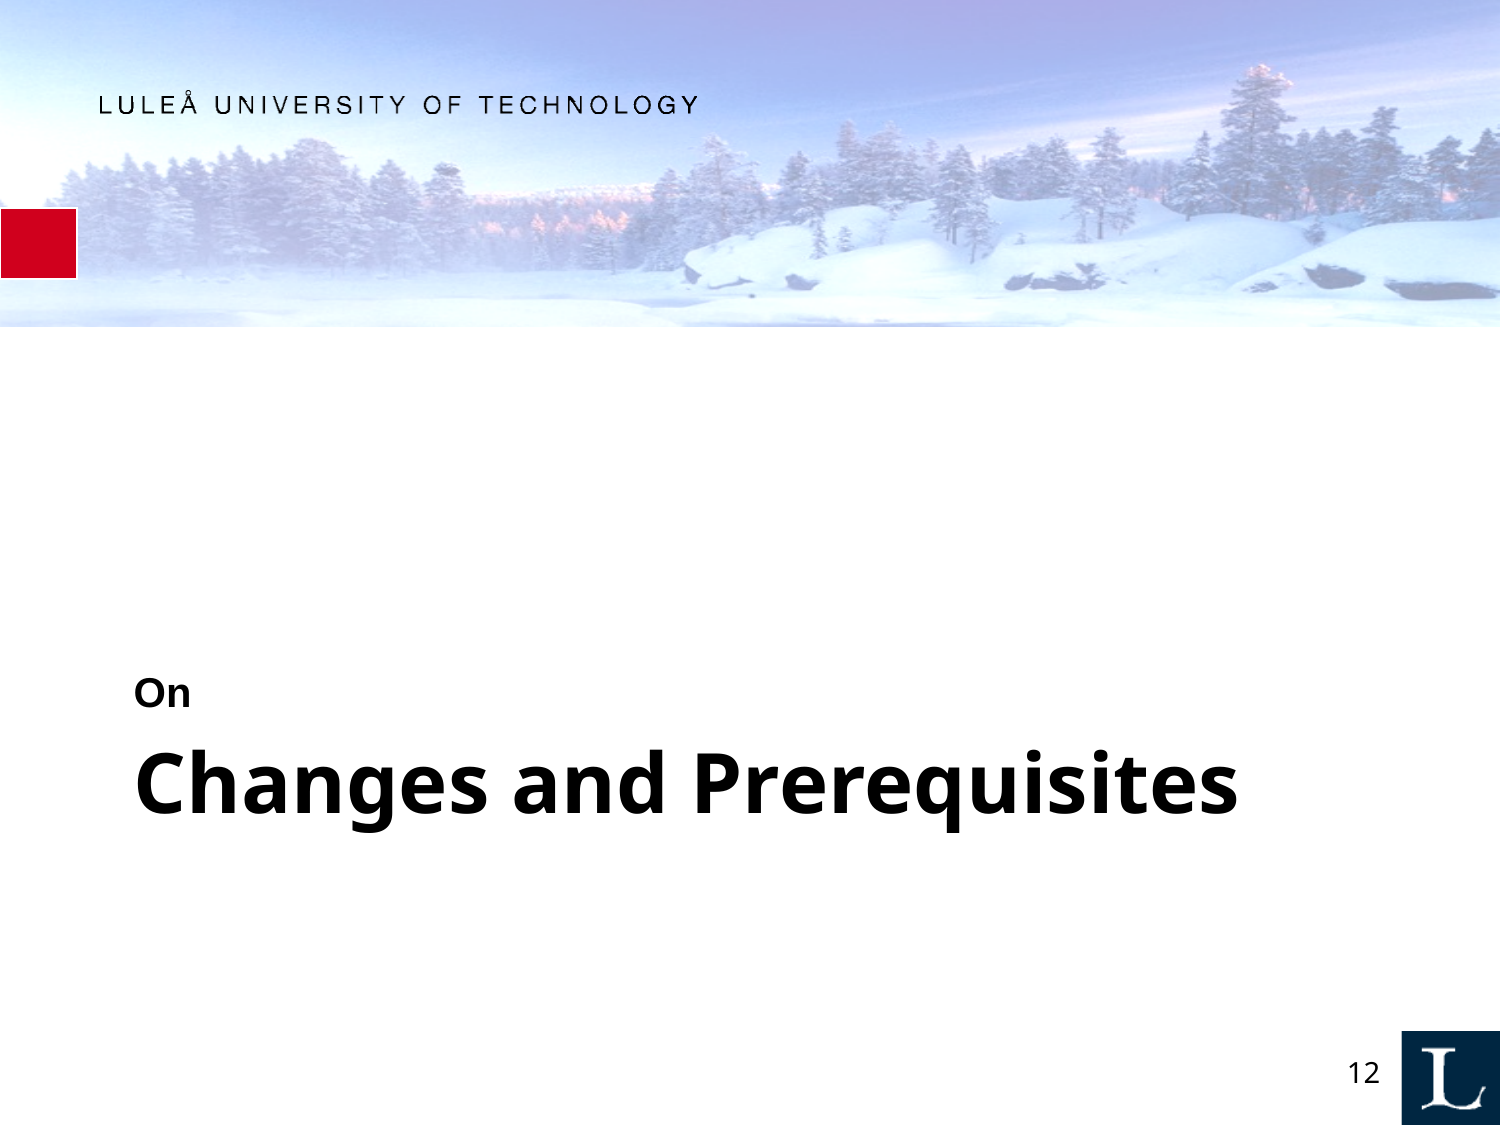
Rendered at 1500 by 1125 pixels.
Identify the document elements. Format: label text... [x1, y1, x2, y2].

picture [1399, 1031, 1500, 1125]
slide_number 12 [1045, 1046, 1396, 1125]
title Changes and Prerequisites [118, 723, 1394, 947]
picture [100, 90, 697, 114]
list On [118, 476, 1394, 723]
